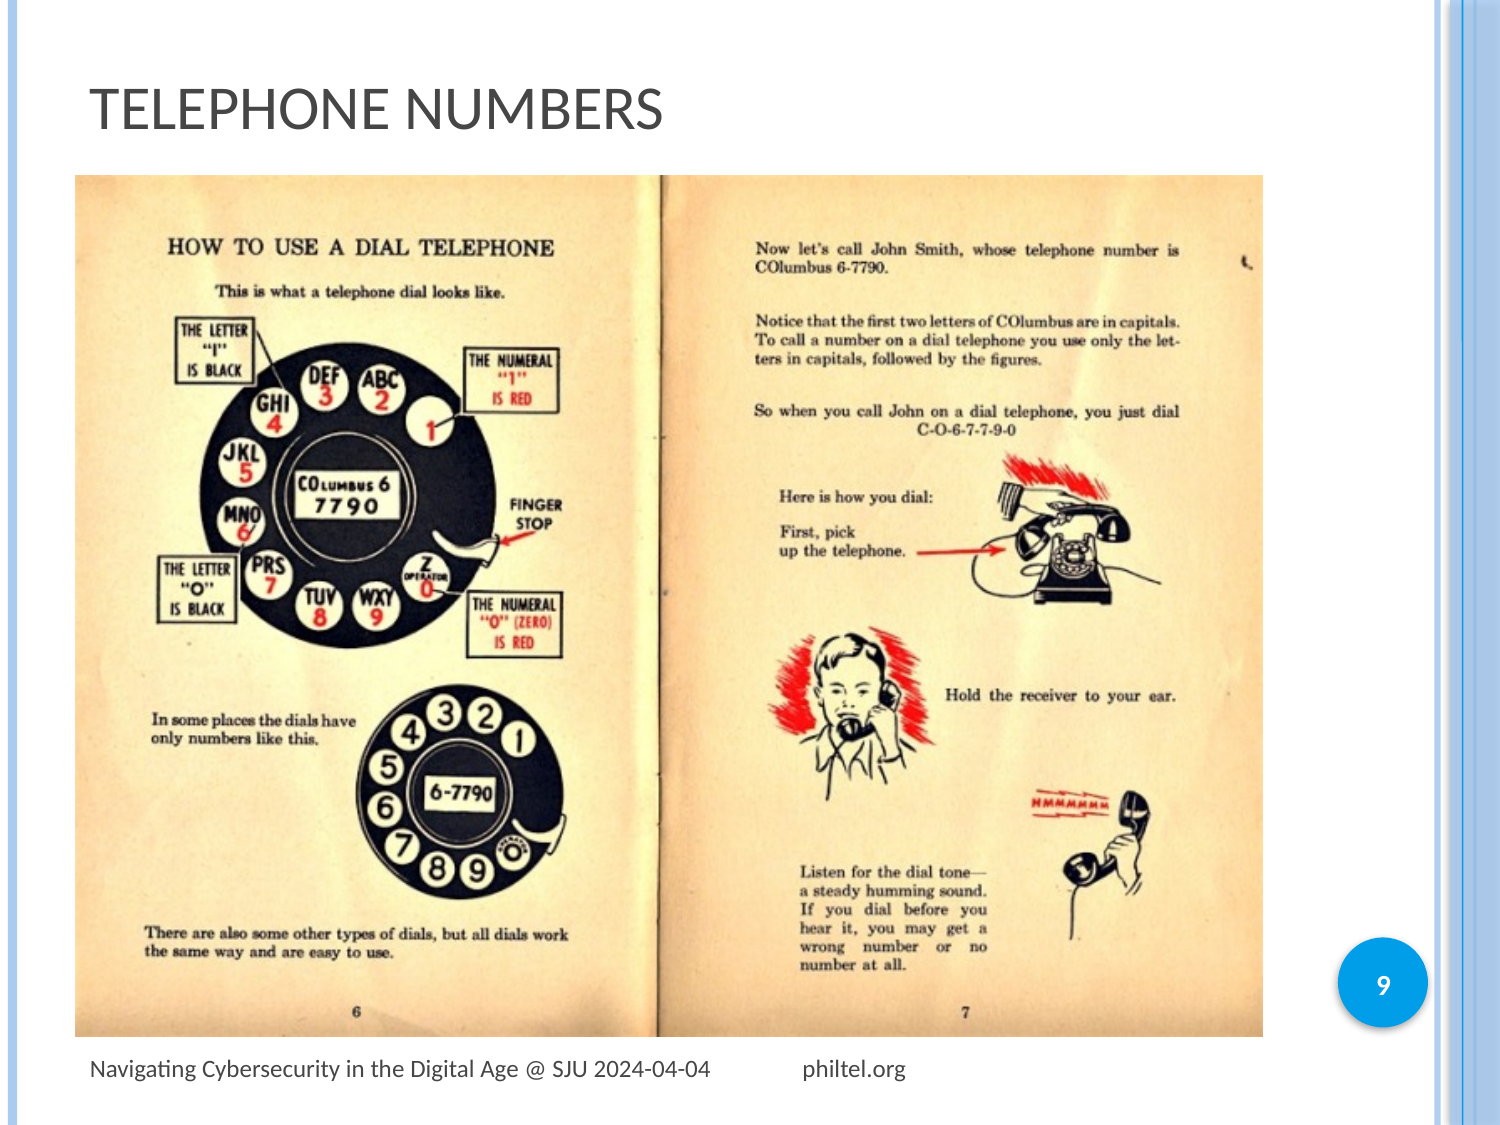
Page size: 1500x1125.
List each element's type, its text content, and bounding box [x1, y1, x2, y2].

title Telephone Numbers [75, 0, 1300, 150]
footer Navigating Cybersecurity in the Digital Age @ SJU 2024-04-04 philtel.org [75, 1037, 1313, 1098]
picture [74, 175, 1263, 1038]
slide_number 9 [1333, 940, 1434, 1027]
